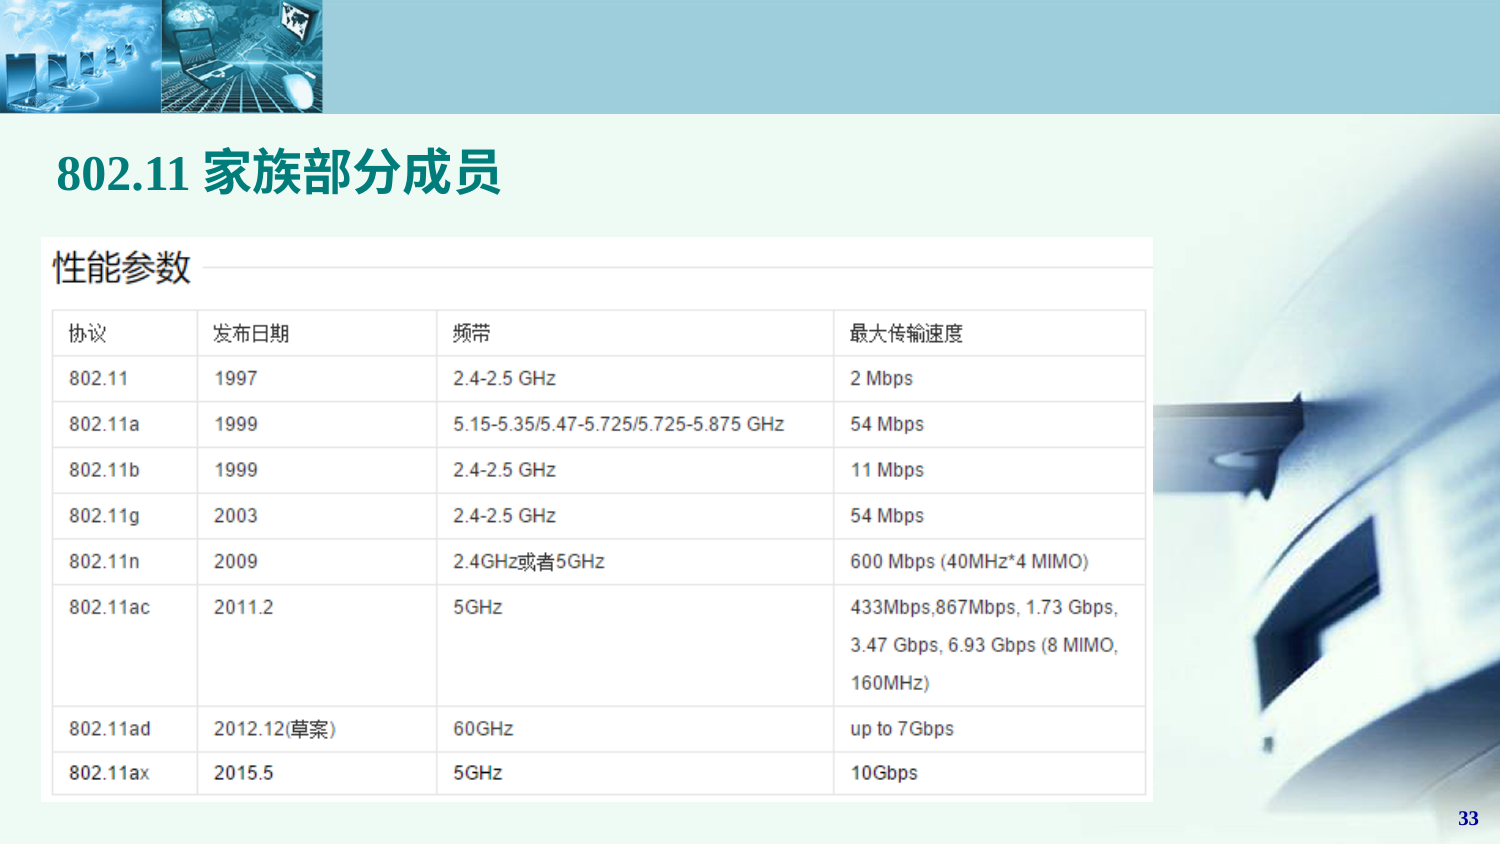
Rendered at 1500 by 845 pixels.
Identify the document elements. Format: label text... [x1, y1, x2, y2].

footer 33 [1019, 796, 1495, 836]
picture [0, 0, 1500, 844]
text_box 802.11家族部分成员 [41, 131, 668, 210]
